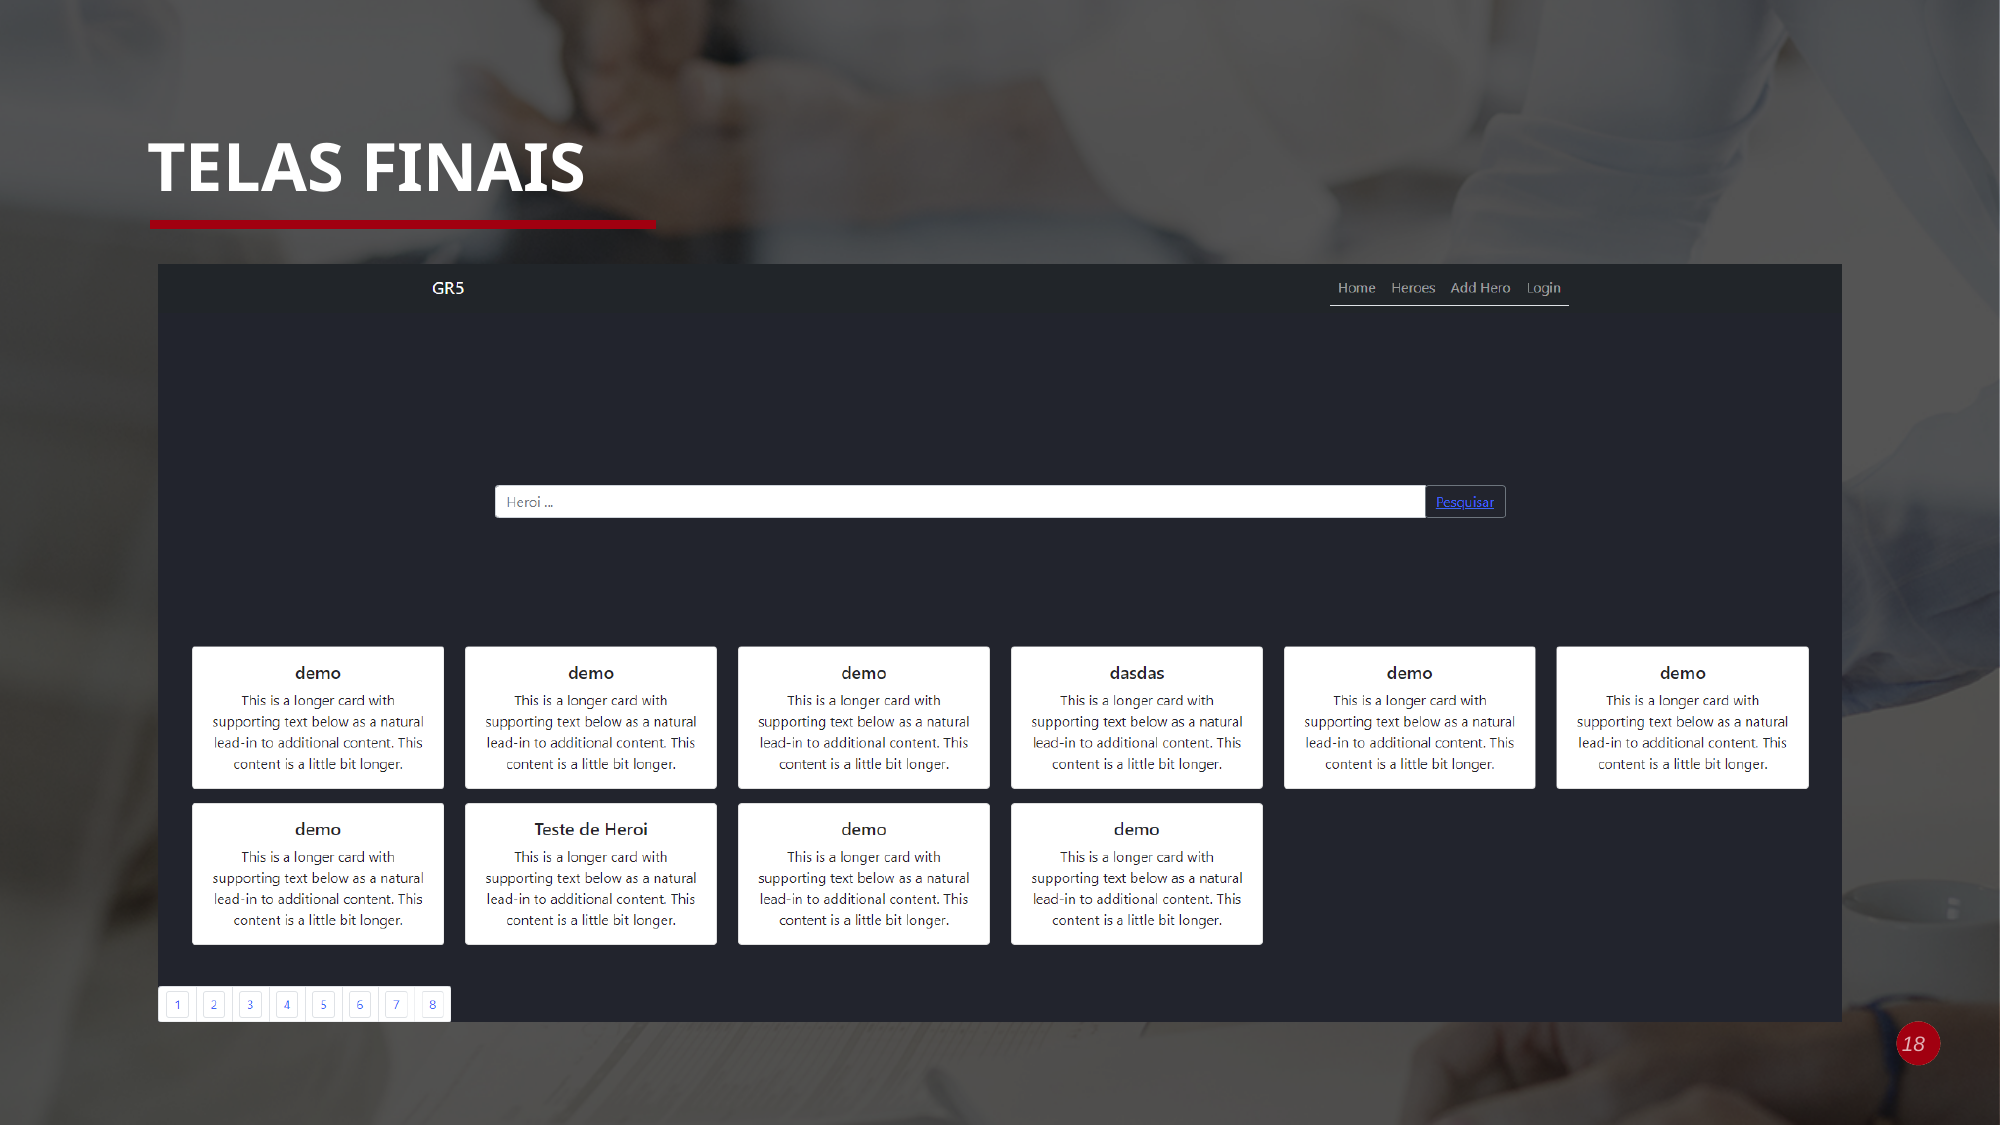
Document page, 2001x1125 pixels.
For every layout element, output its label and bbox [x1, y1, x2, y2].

picture [158, 264, 1842, 1022]
list [0, 0, 2000, 1125]
